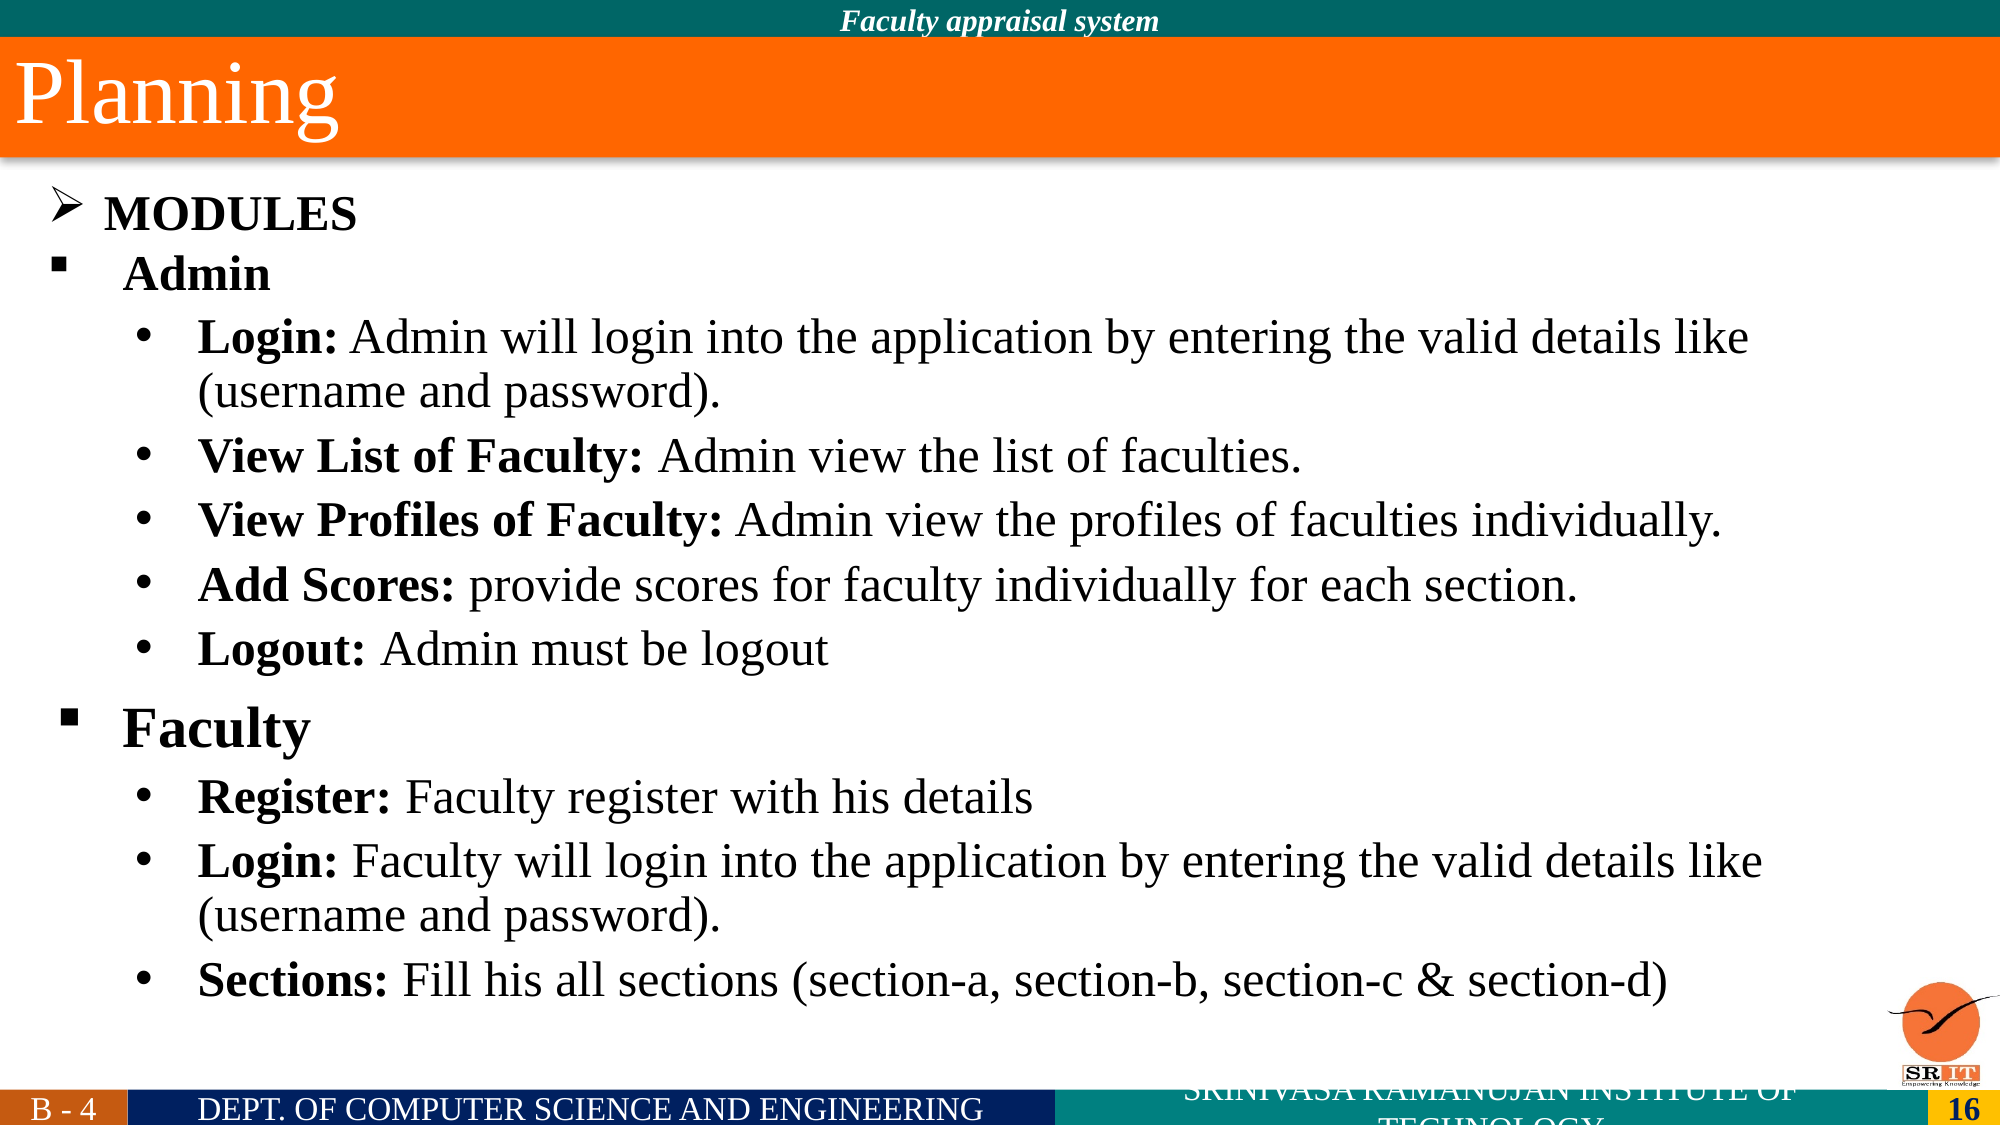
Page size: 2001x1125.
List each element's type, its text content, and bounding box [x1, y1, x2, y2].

picture [1887, 977, 2000, 1090]
title Planning [0, 36, 2000, 158]
list MODULES Admin Login: Admin will login into the application by entering the valid details like (username and password). View List of Faculty: Admin view the list of faculties. View Profiles of Faculty: Admin view the profiles of faculties individually. Add Scores: provide scores for faculty individually for each section. Logout: Admin must be logout Faculty Register: Faculty register with his details Login: Faculty will login into the application by entering the valid details like (username and password). Sections: Fill his all sections (section-a, section-b, section-c & section-d) [32, 172, 1965, 1058]
